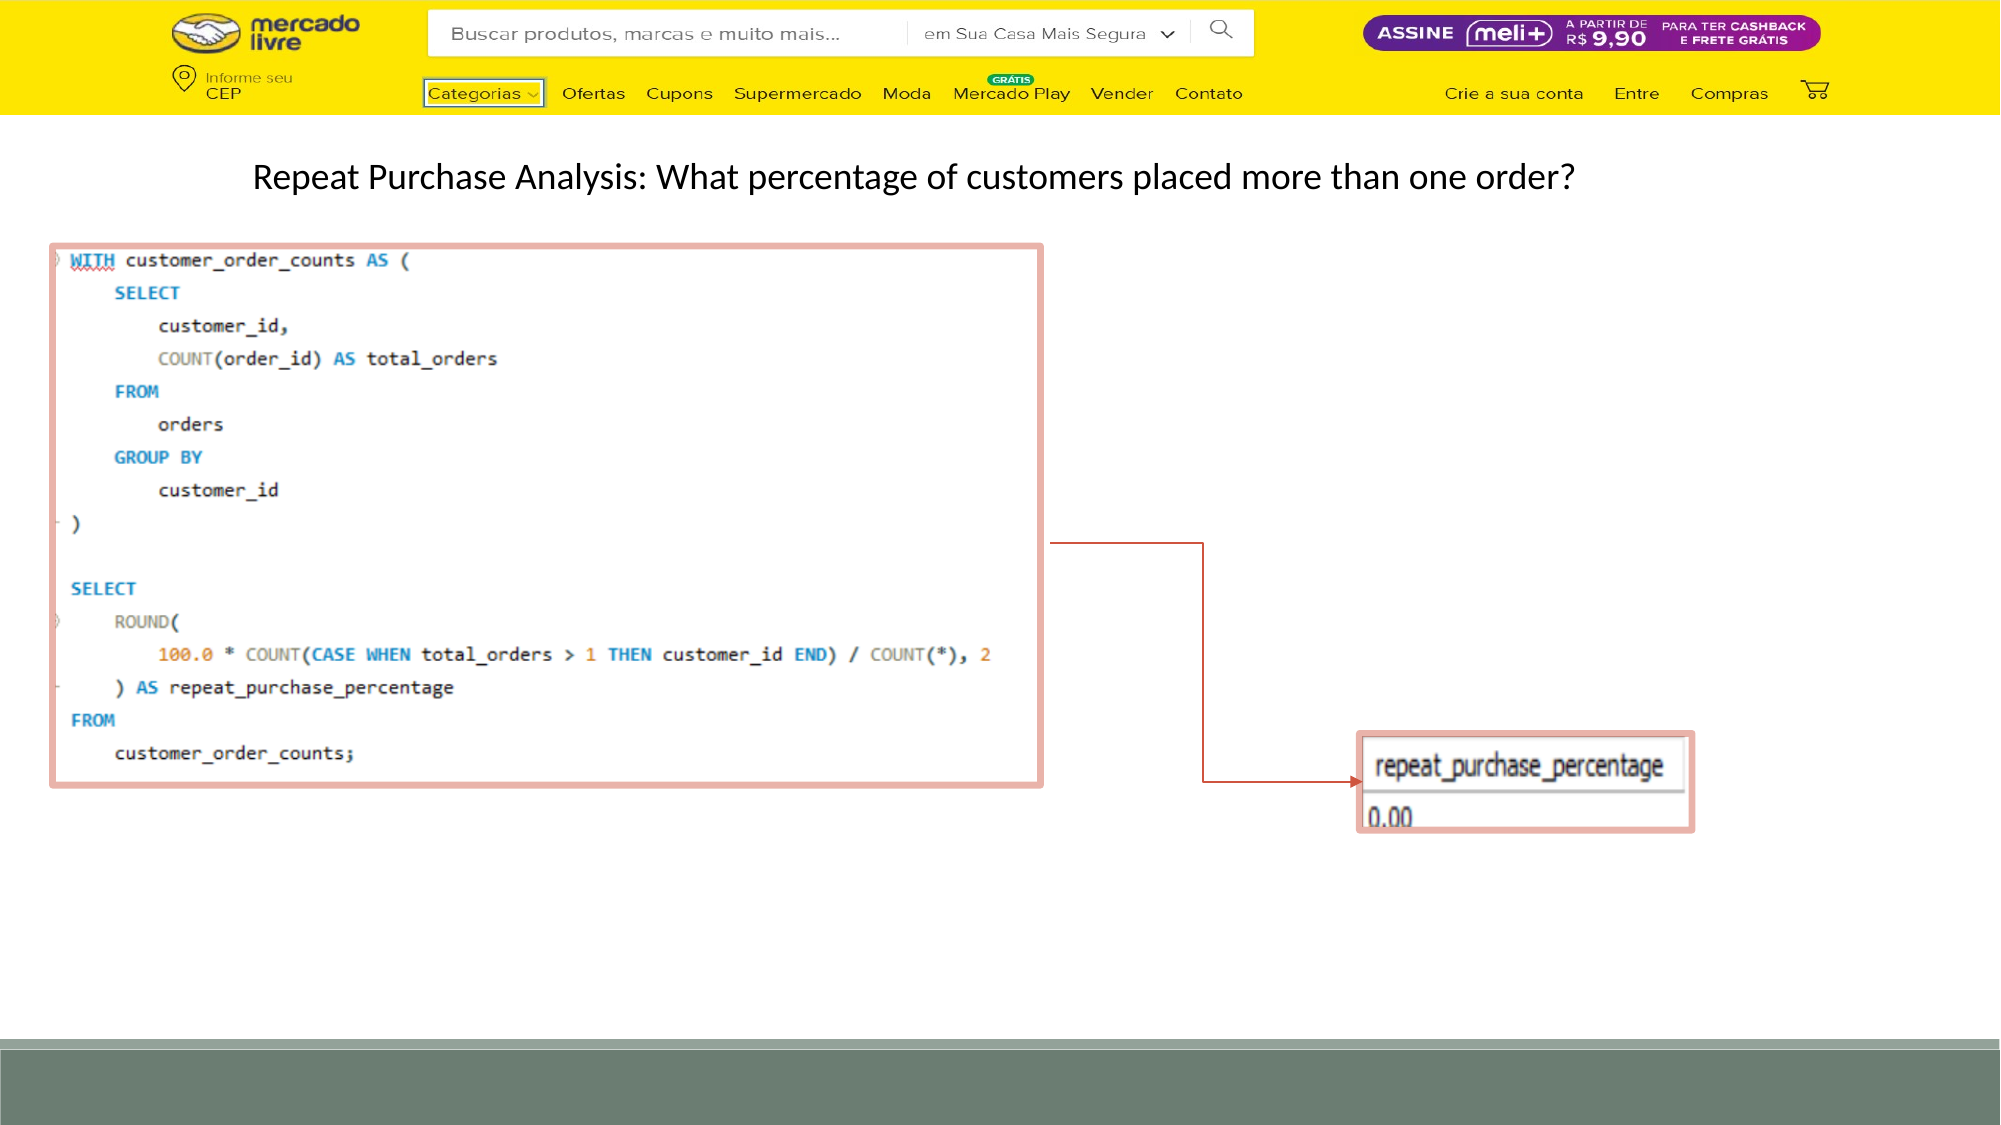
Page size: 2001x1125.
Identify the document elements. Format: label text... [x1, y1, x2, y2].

text_box Repeat Purchase Analysis: What percentage of customers placed more than one order? [229, 144, 1730, 205]
picture [1362, 736, 1690, 828]
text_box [1049, 542, 1364, 783]
picture [55, 248, 1038, 783]
picture [0, 0, 2000, 115]
